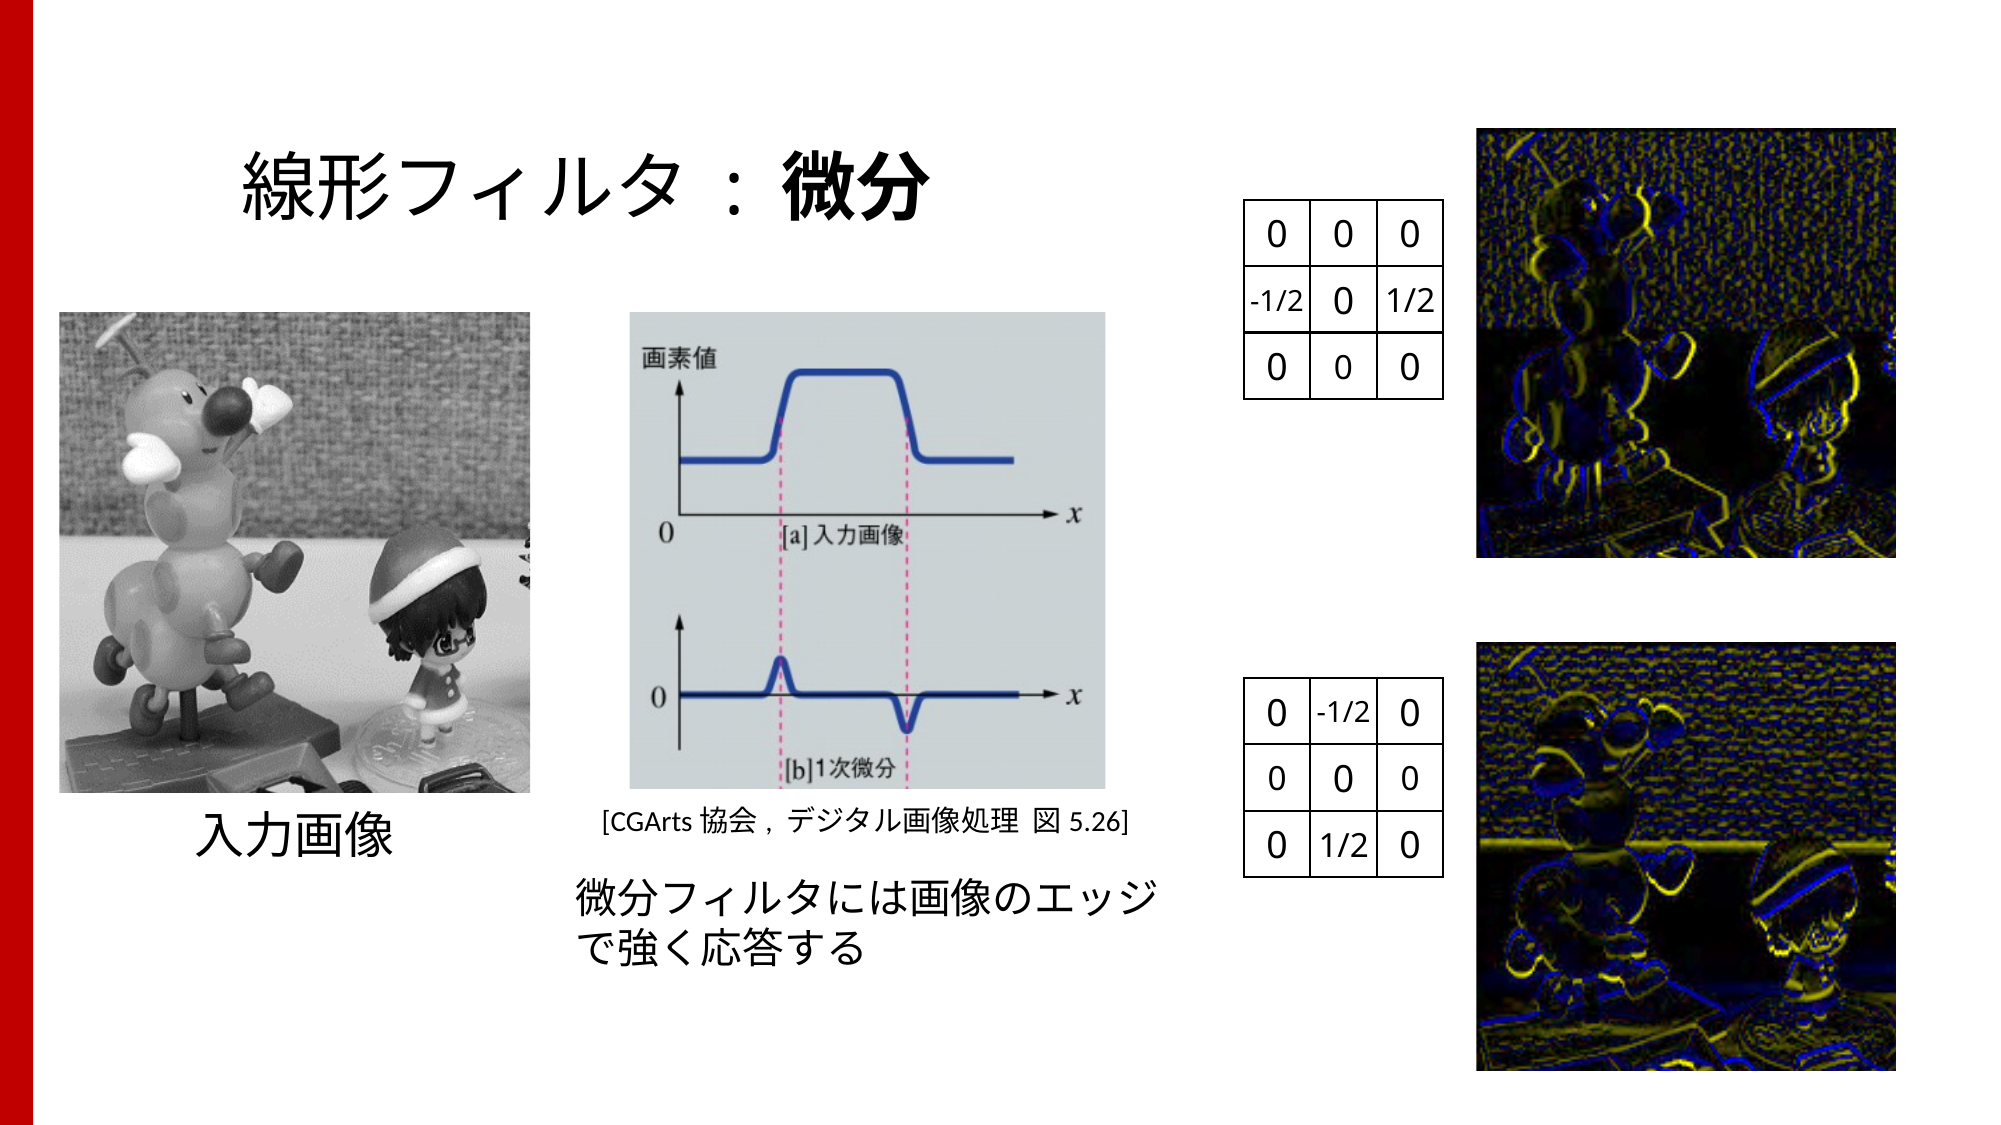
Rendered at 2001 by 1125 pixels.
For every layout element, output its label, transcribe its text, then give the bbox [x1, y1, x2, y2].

picture [59, 312, 531, 793]
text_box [1243, 199, 1444, 400]
text_box 微分フィルタには画像のエッジで強く応答する [560, 864, 1175, 979]
picture [629, 312, 1106, 789]
picture [1476, 642, 1896, 1071]
picture [1476, 128, 1896, 558]
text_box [1243, 677, 1444, 878]
text_box 線形フィルタ : 微分 [133, 142, 1040, 238]
text_box [CGArts協会, デジタル画像処理 図5.26] [586, 795, 1145, 845]
